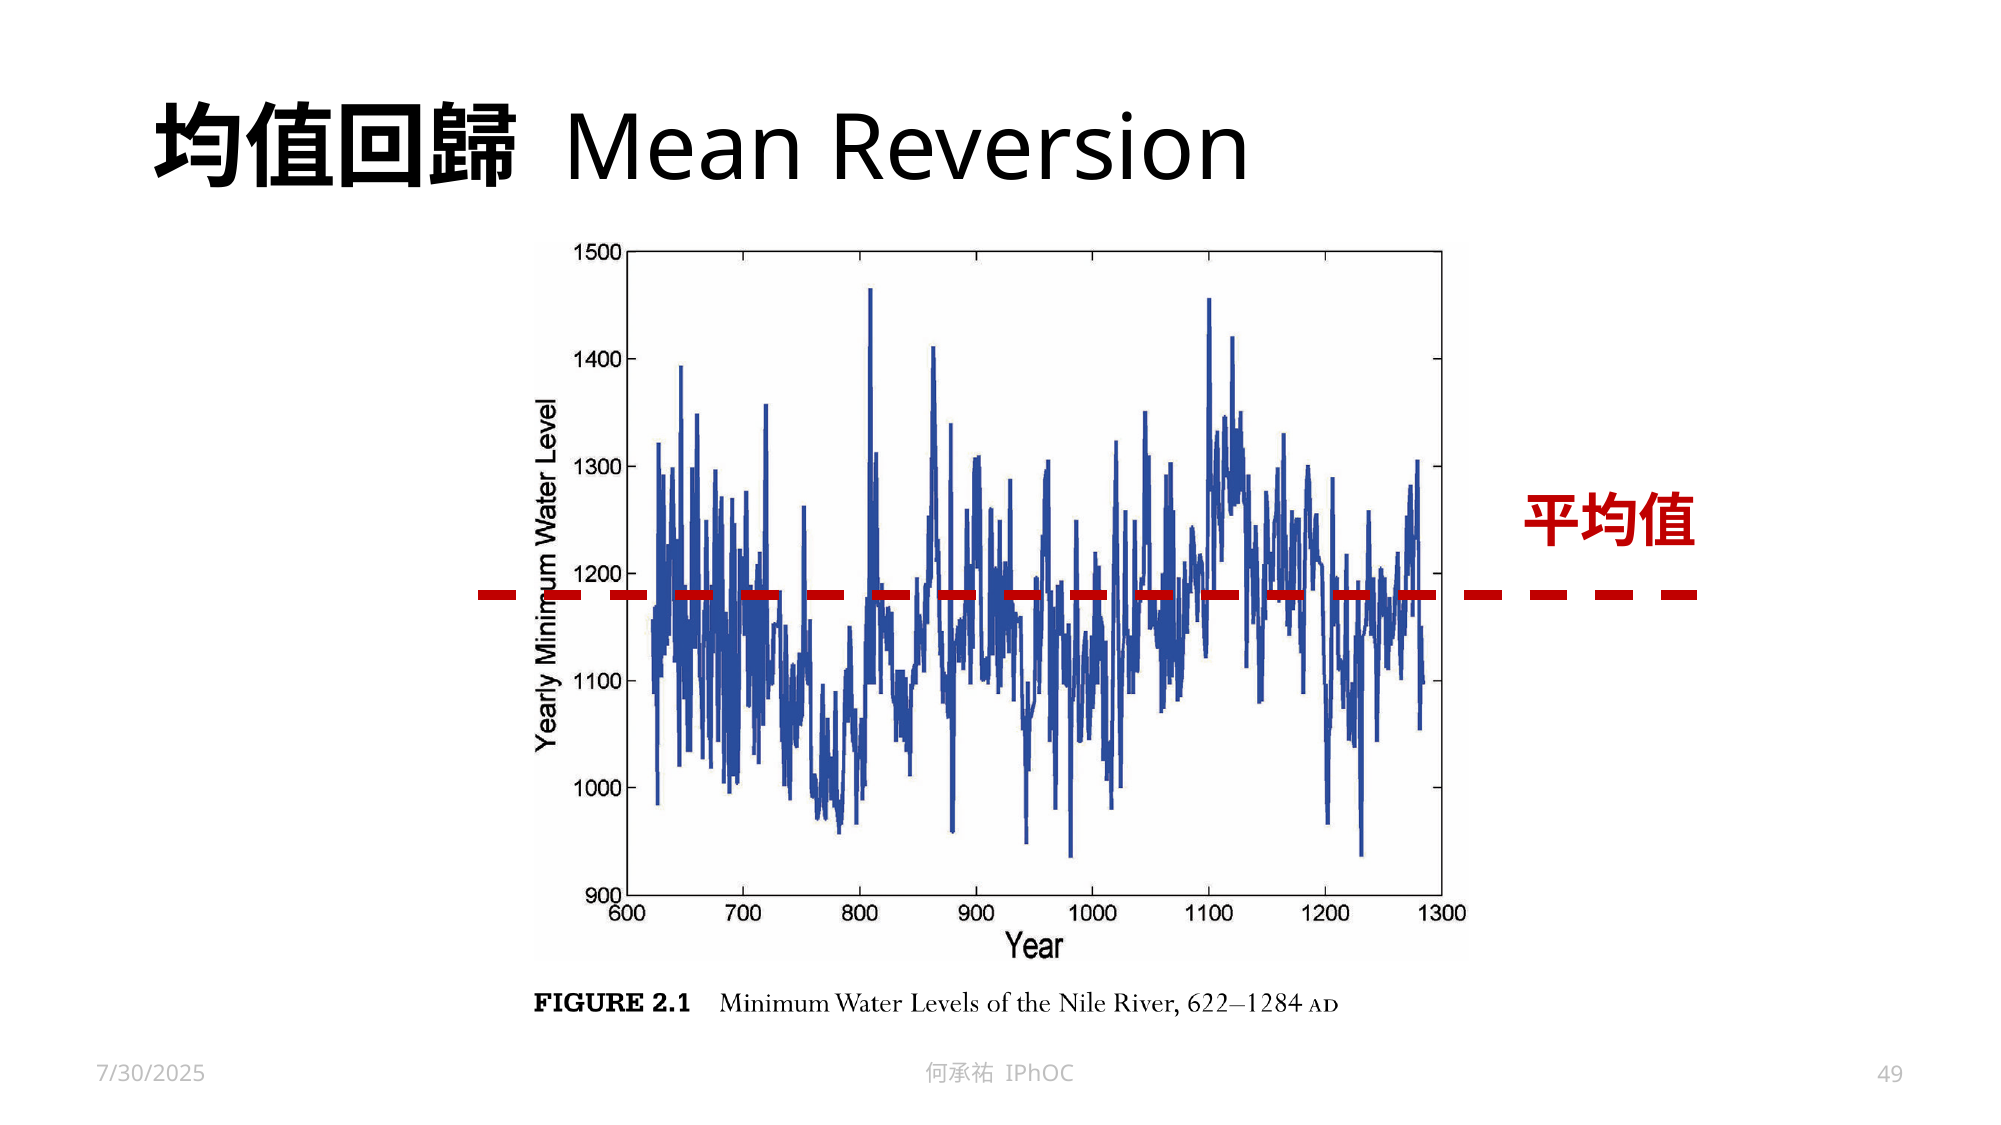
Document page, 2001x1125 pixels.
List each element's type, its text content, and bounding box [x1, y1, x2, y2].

text_box 平均值 [1481, 476, 1712, 561]
picture [519, 222, 1481, 595]
picture [519, 596, 1481, 1029]
title 均值回歸 Mean Reversion [137, 59, 1863, 241]
